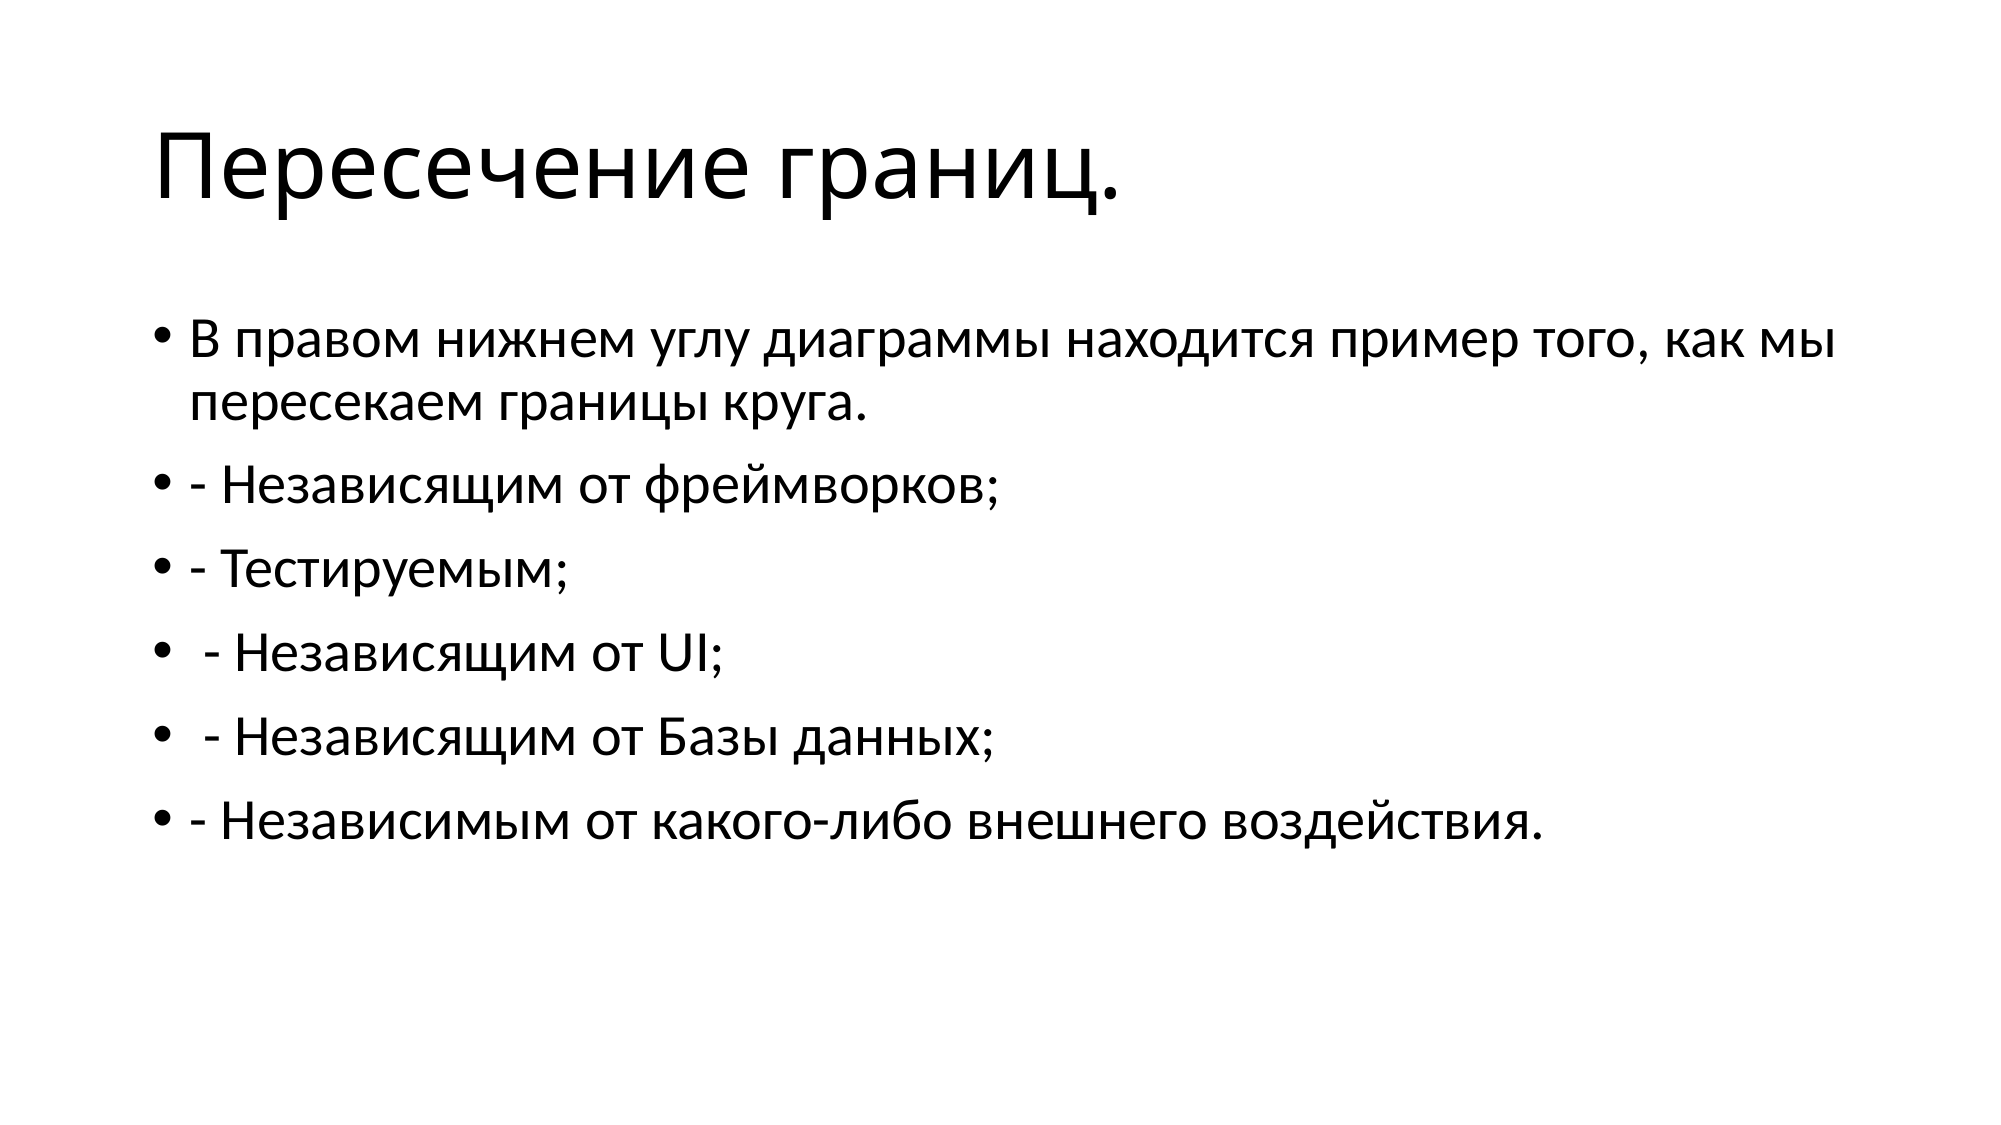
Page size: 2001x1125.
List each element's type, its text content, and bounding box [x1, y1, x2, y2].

list В правом нижнем углу диаграммы находится пример того, как мы пересекаем границы круга. - Независящим от фреймворков; - Тестируемым; - Независящим от UI; - Независящим от Базы данных; - Независимым от какого-либо внешнего воздействия. [137, 299, 1863, 1014]
title Пересечение границ. [137, 59, 1863, 278]
